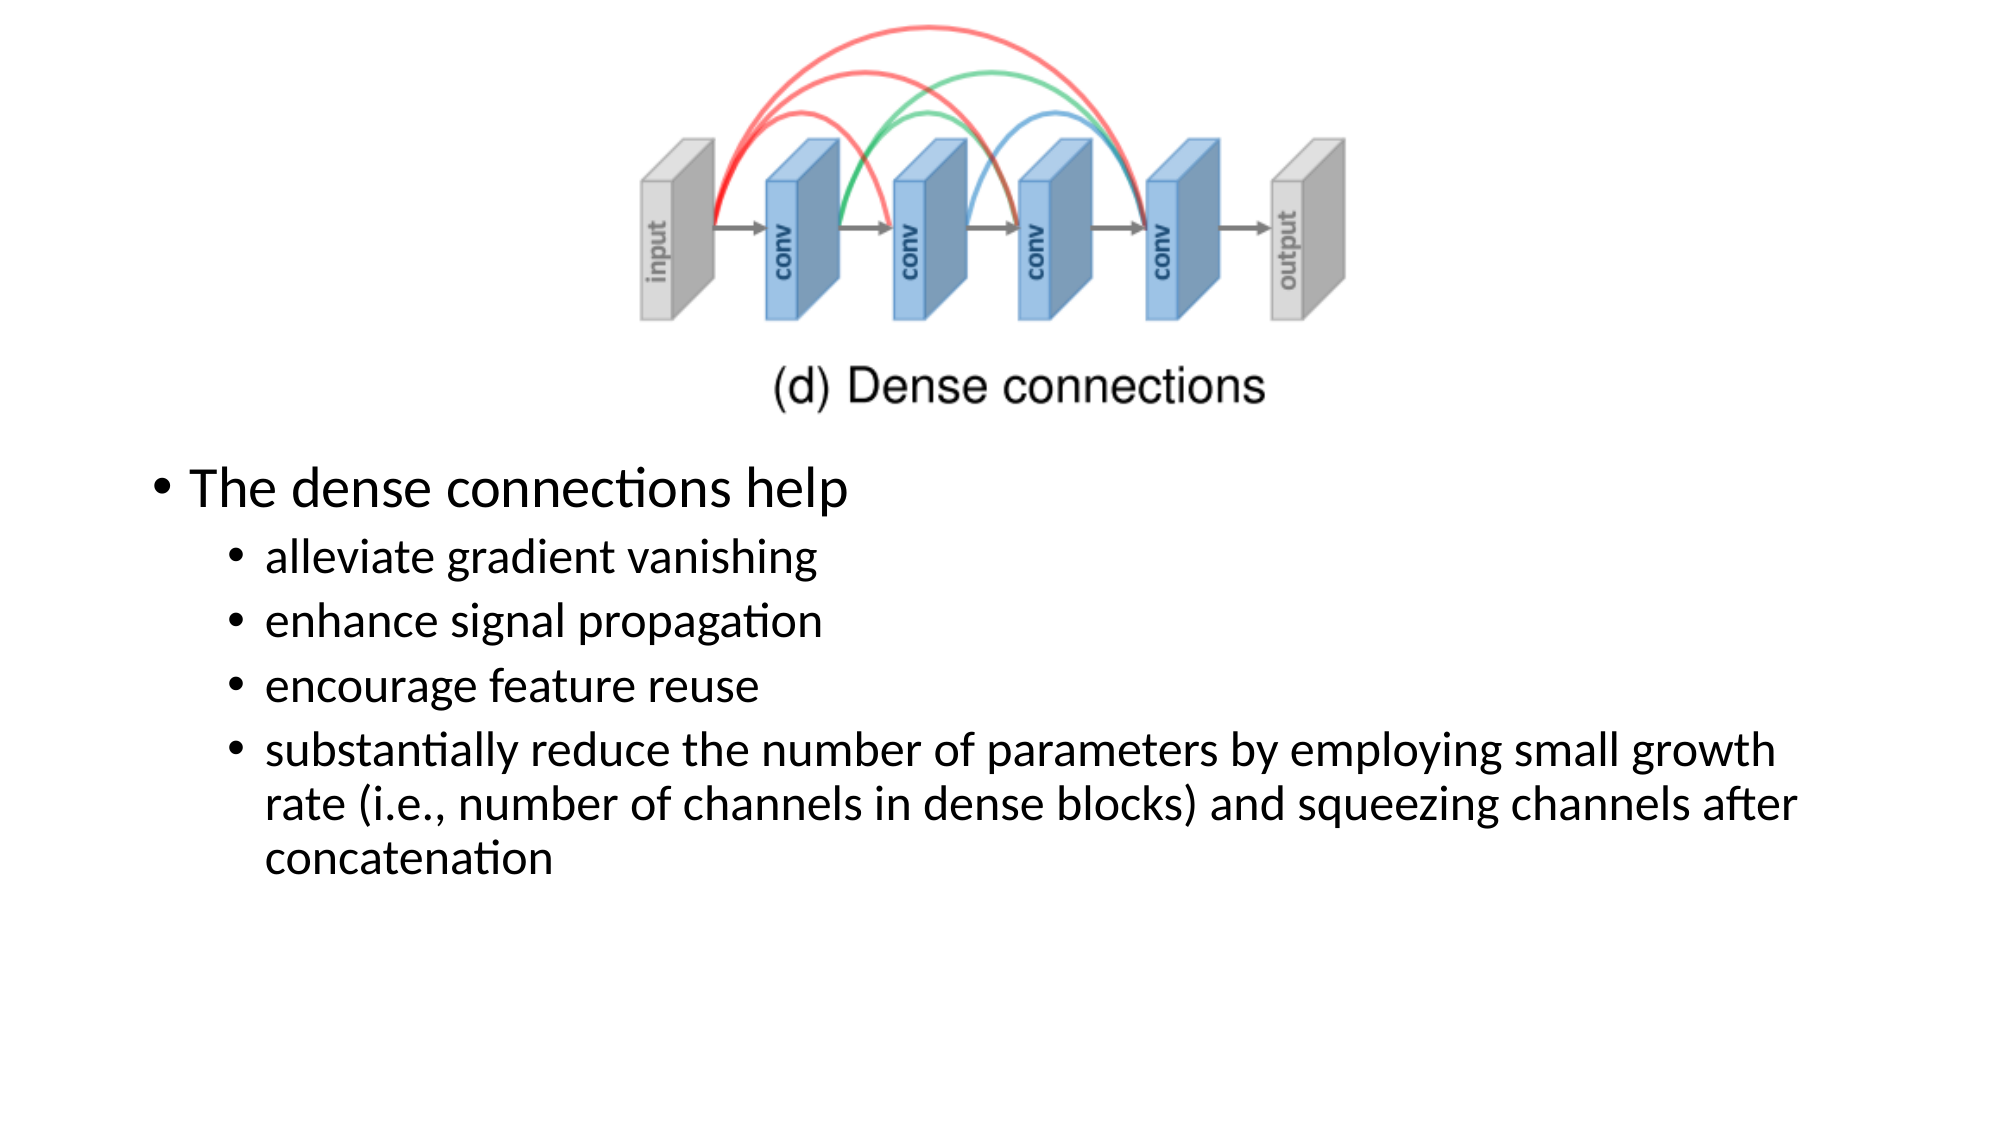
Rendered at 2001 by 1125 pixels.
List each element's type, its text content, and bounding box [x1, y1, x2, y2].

picture [620, 0, 1379, 425]
list The dense connections help alleviate gradient vanishing enhance signal propagation encourage feature reuse substantially reduce the number of parameters by employing small growth rate (i.e., number of channels in dense blocks) and squeezing channels after concatenation [137, 449, 1863, 920]
